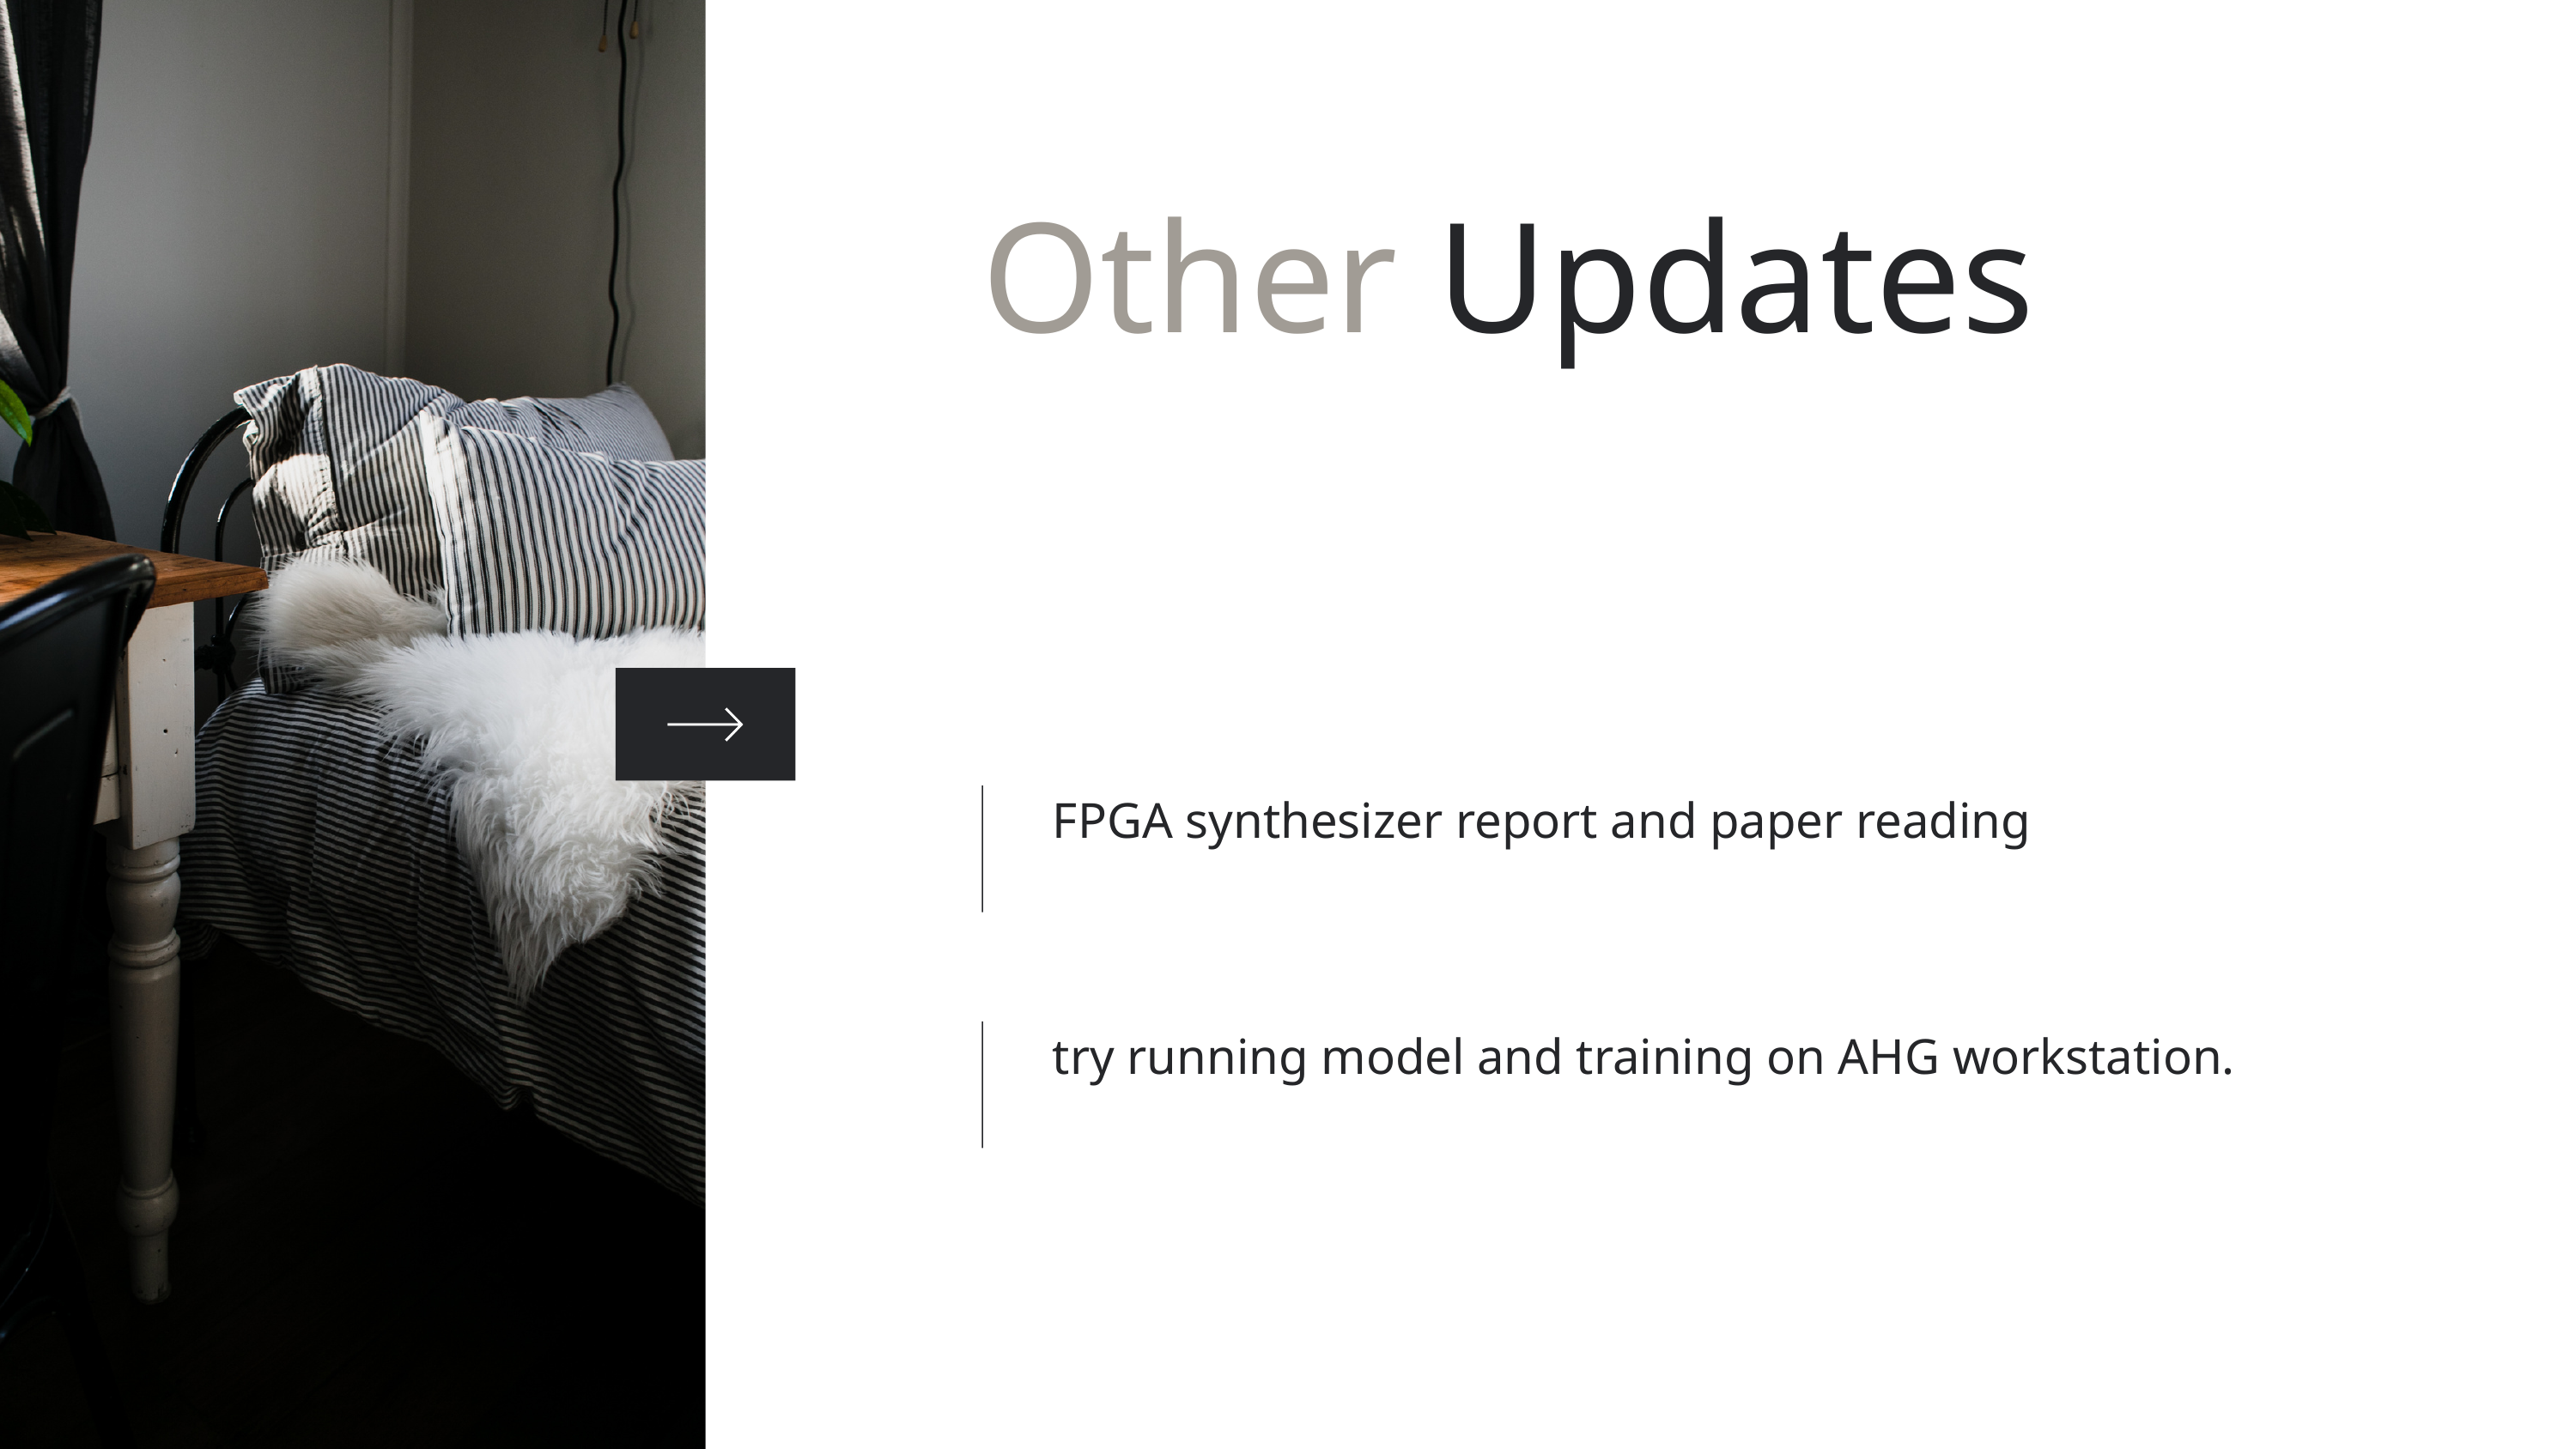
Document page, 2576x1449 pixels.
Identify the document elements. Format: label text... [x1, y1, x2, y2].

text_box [981, 780, 2391, 912]
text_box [615, 667, 796, 781]
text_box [981, 1016, 2391, 1149]
text_box Other Updates [981, 180, 2391, 363]
text_box [0, 0, 706, 1449]
